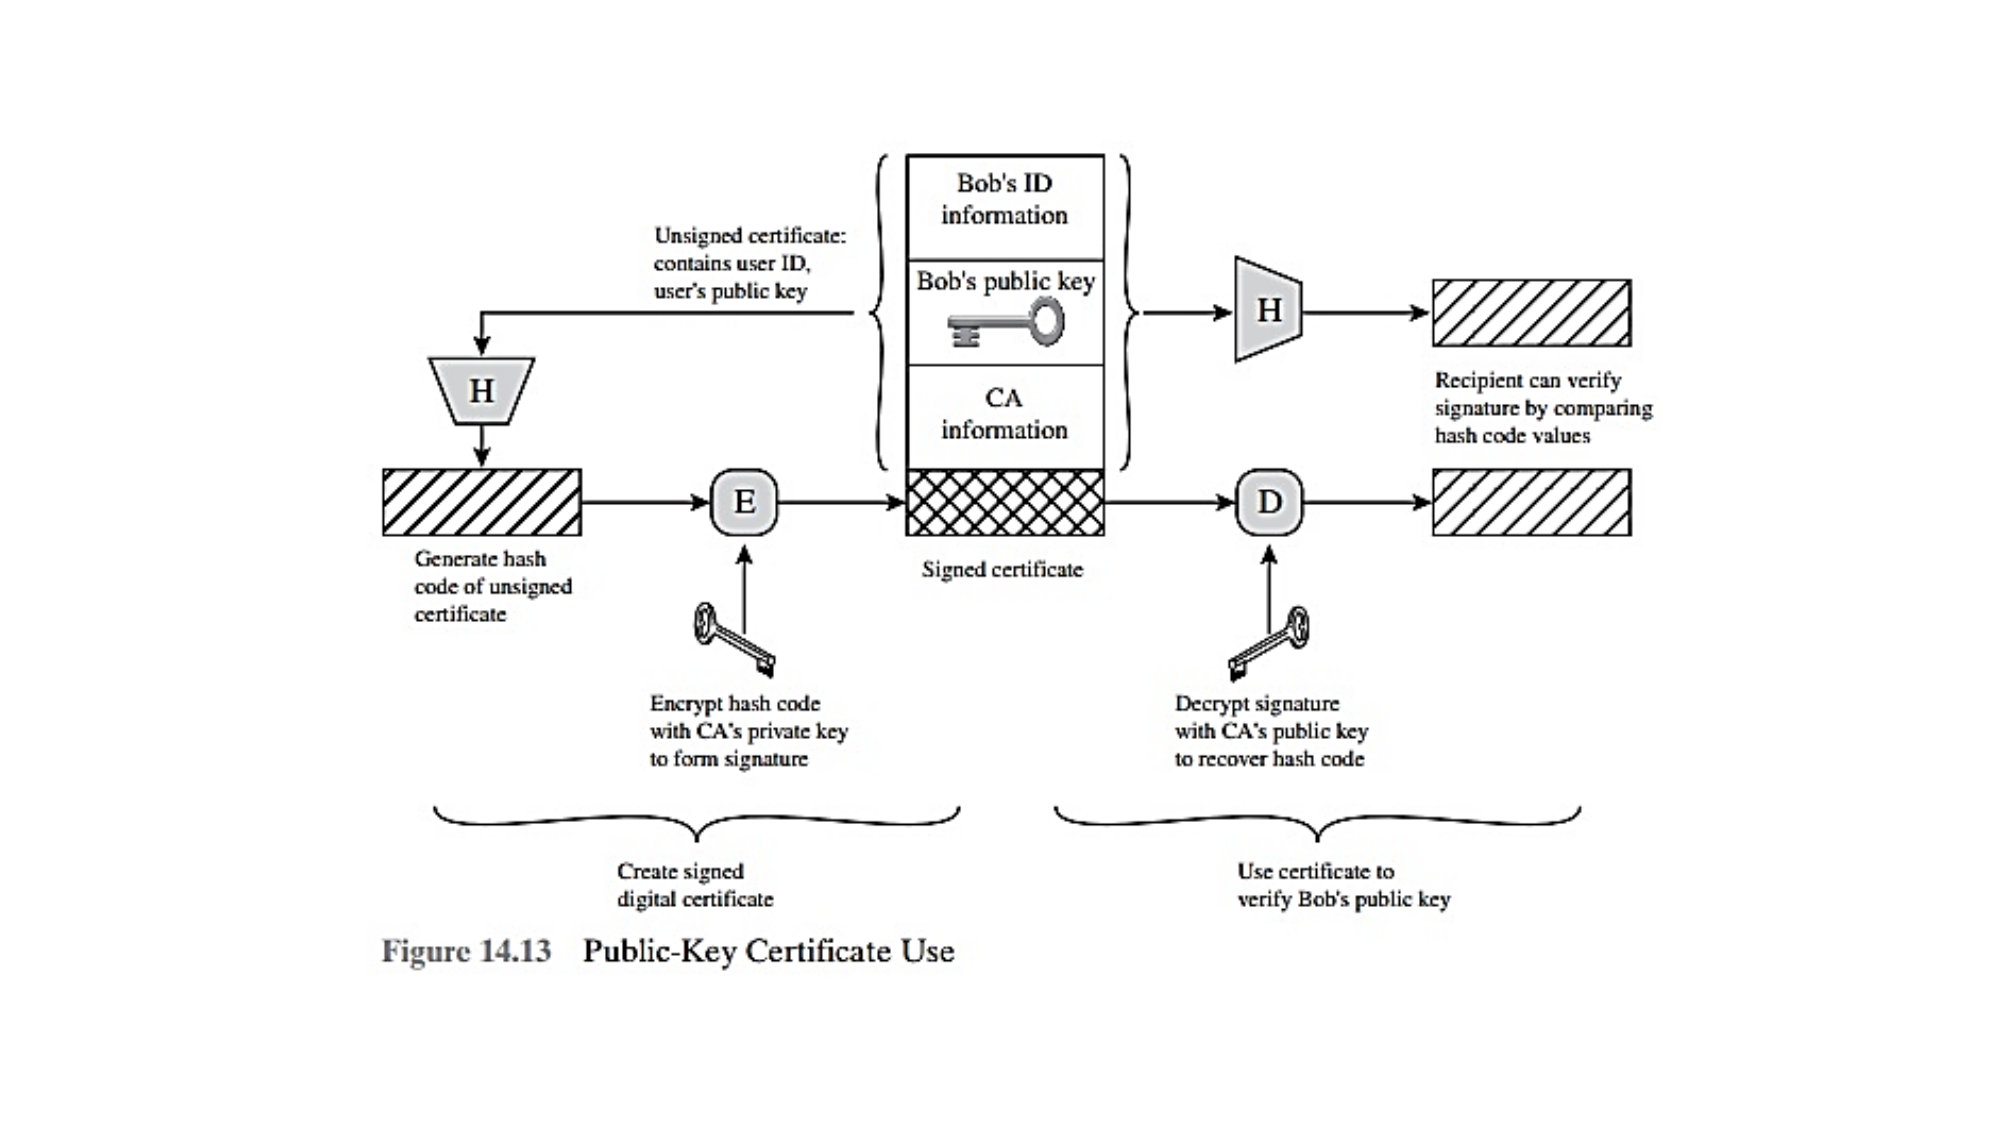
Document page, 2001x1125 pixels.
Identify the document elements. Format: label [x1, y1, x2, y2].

picture [299, 135, 1756, 993]
